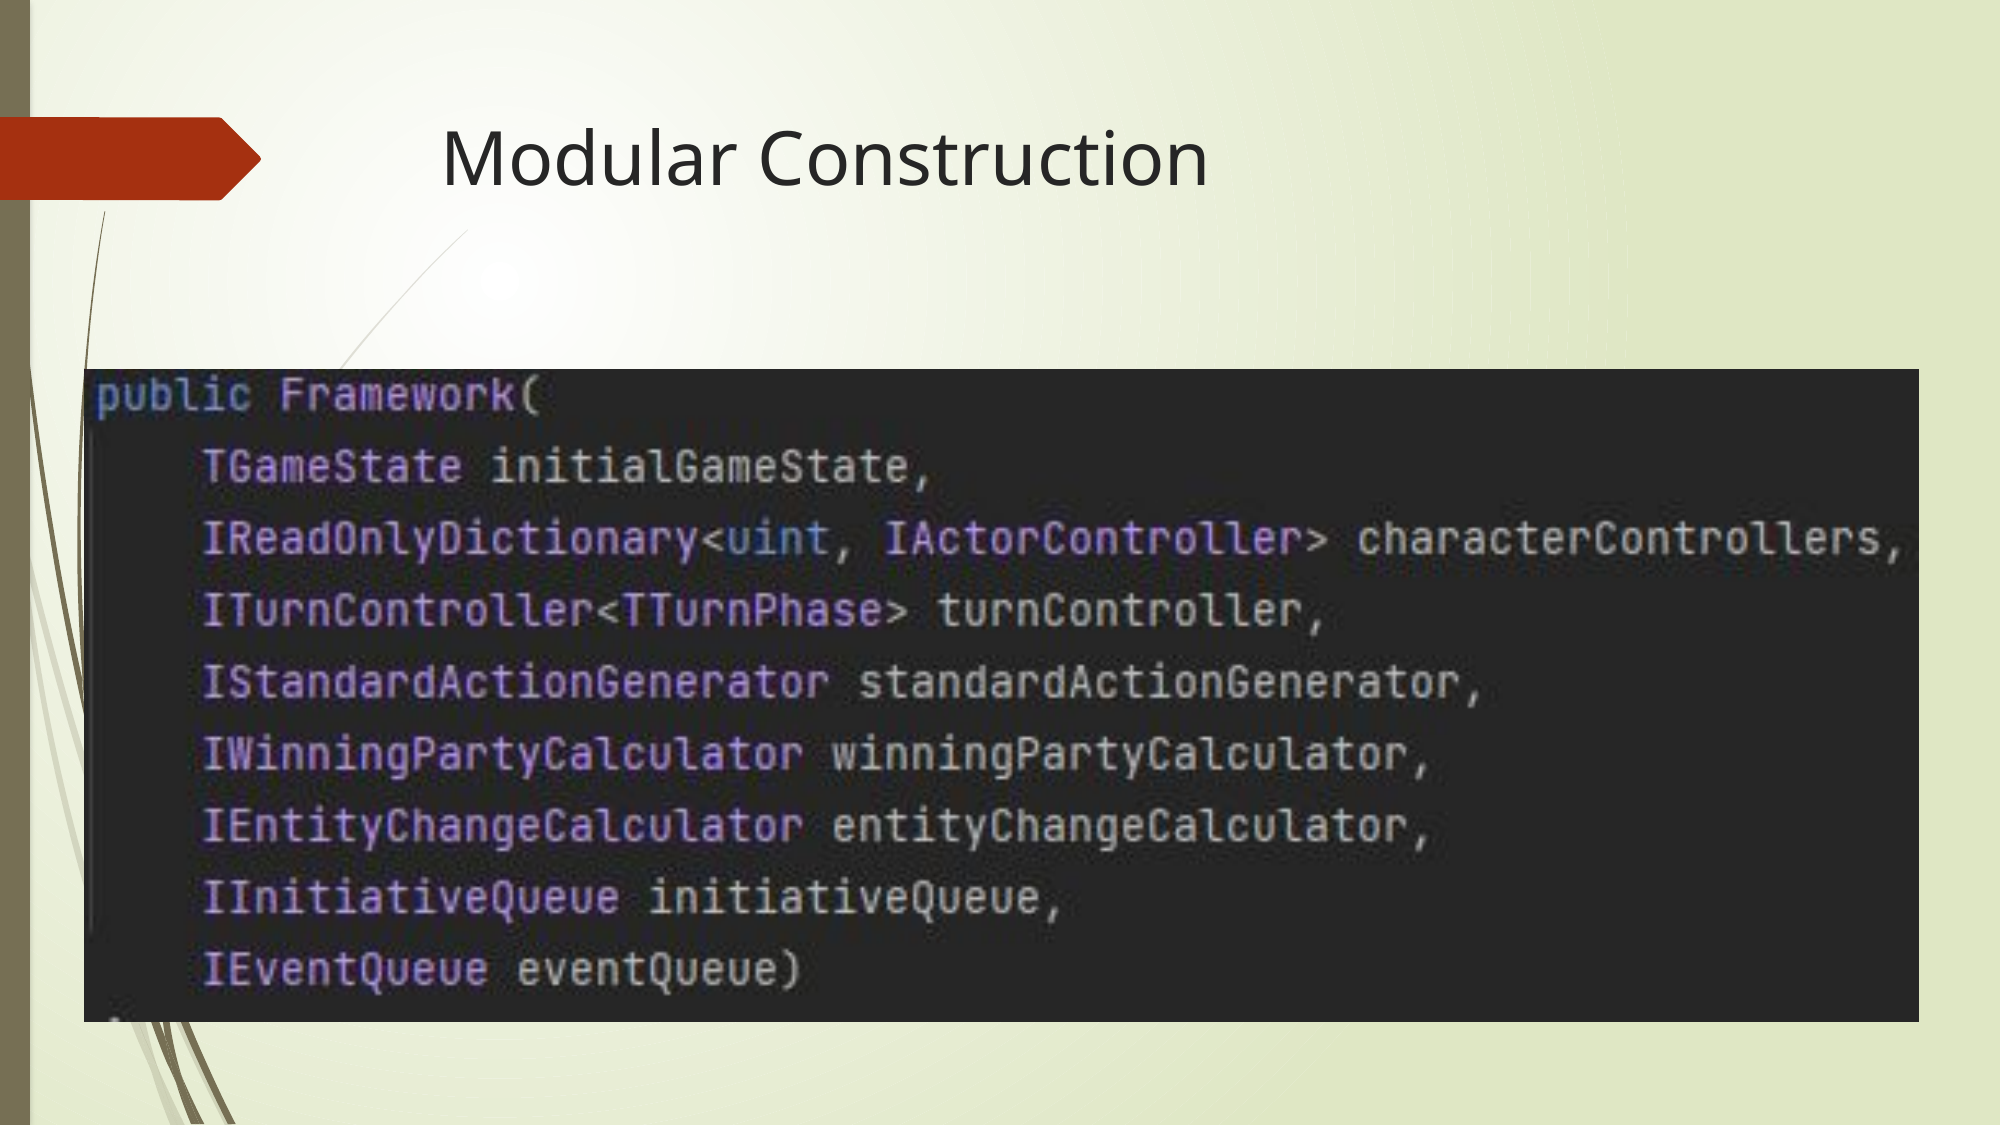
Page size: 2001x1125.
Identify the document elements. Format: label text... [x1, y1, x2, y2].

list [84, 368, 1919, 1022]
title Modular Construction [425, 102, 1888, 313]
